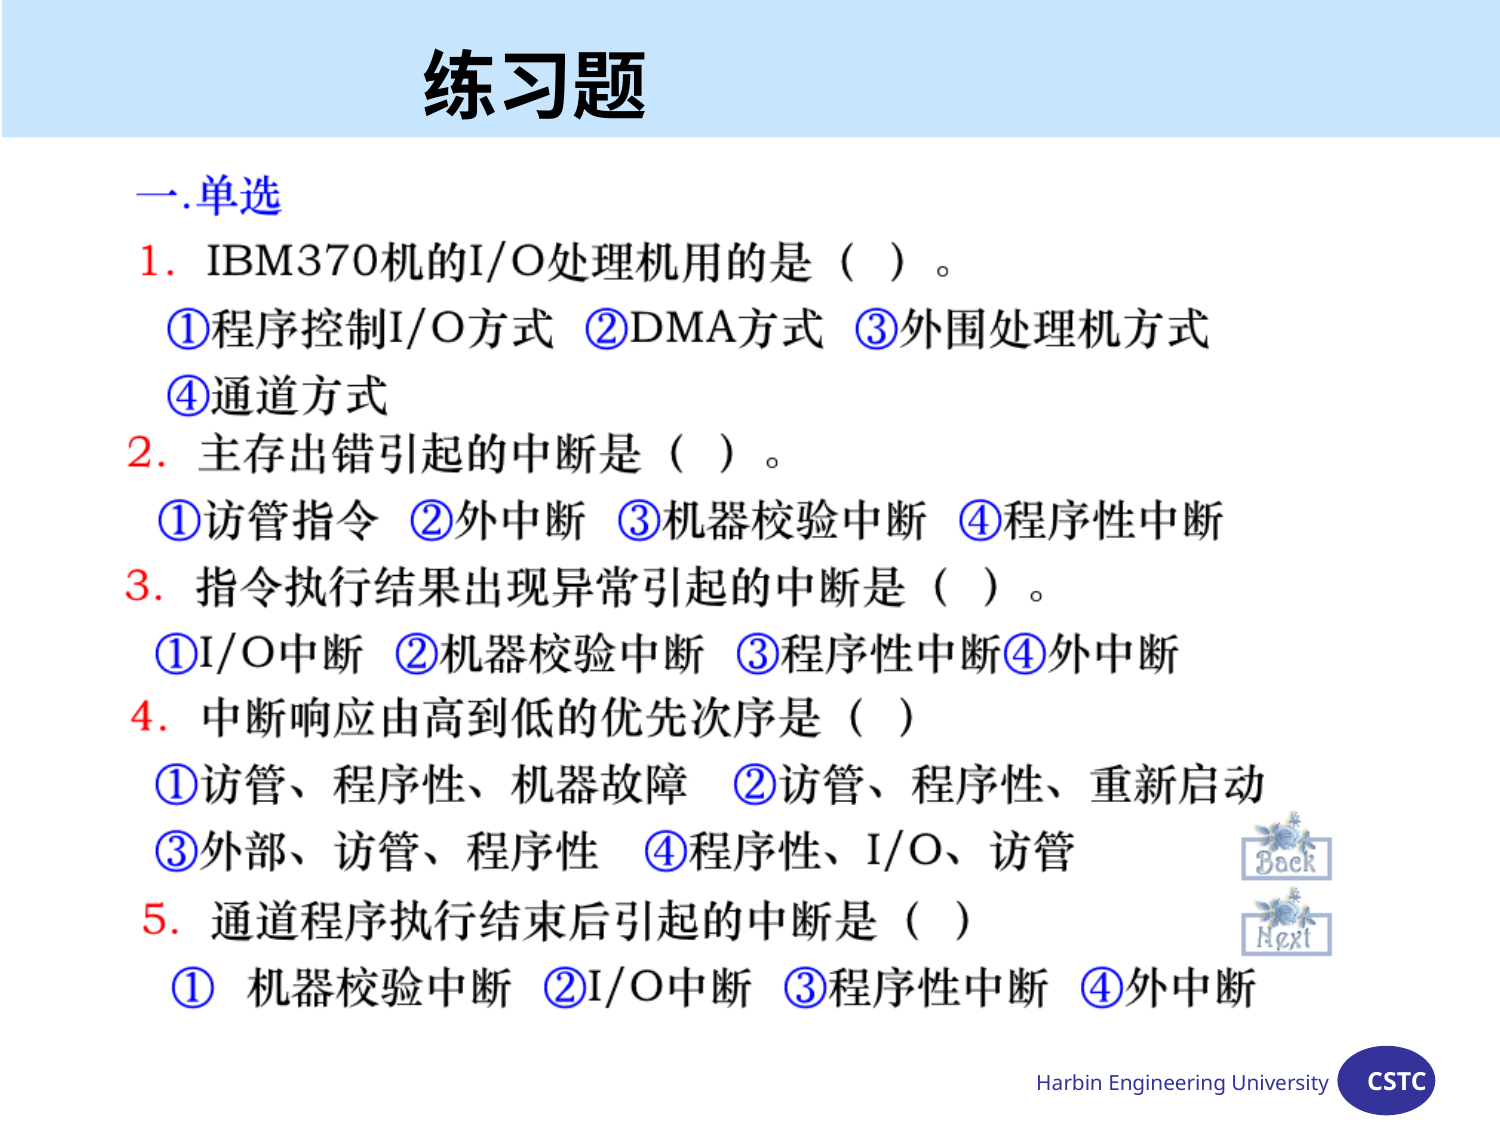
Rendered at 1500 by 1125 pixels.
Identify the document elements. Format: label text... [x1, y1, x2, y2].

footer Harbin Engineering University [693, 1062, 1344, 1113]
picture [112, 170, 1344, 1029]
text_box 练习题 [407, 31, 663, 136]
